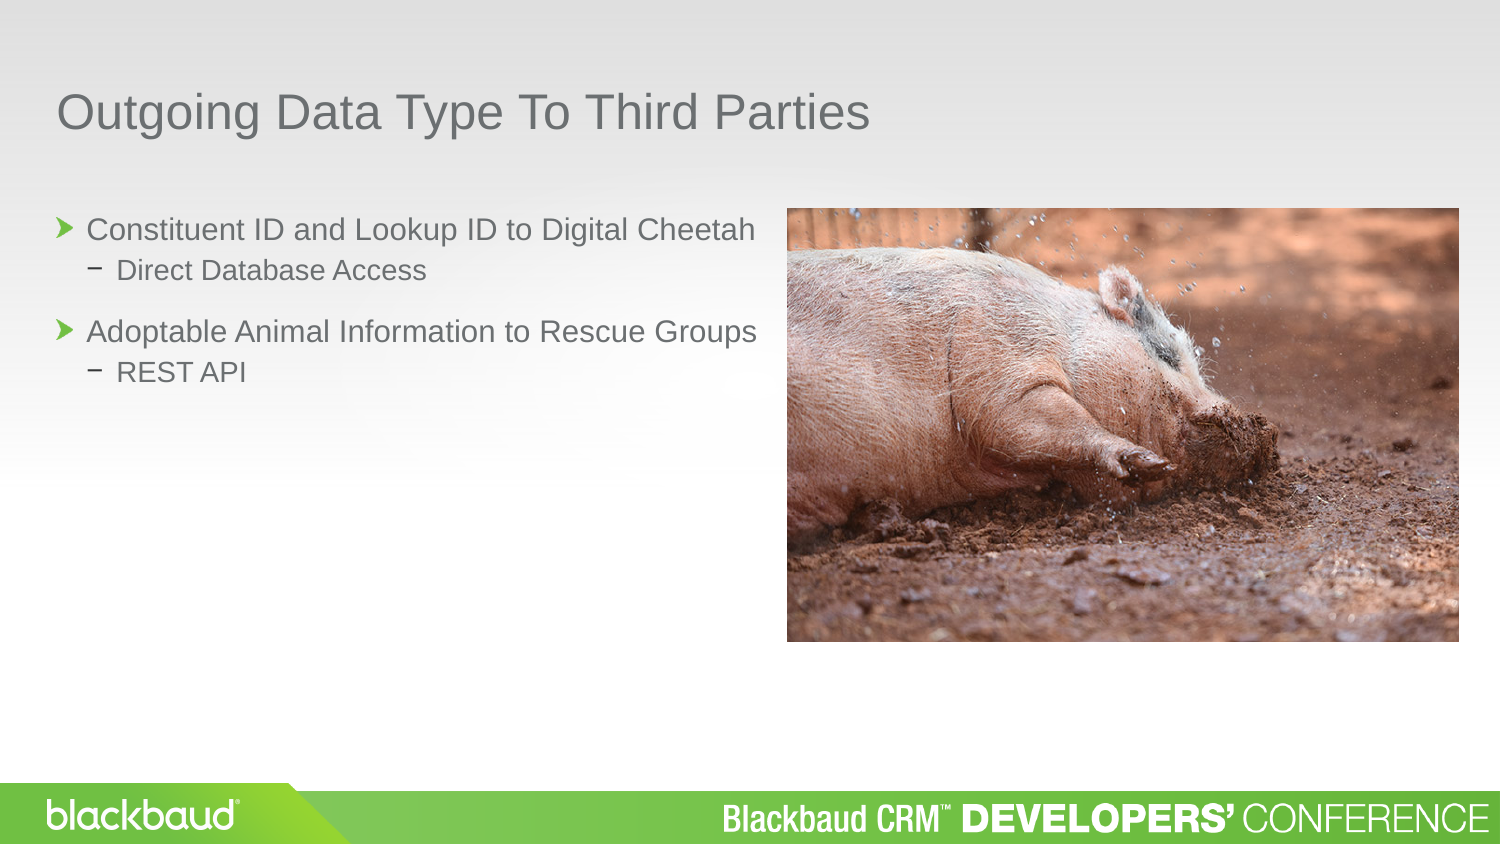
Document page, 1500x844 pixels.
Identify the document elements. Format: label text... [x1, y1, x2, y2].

list Constituent ID and Lookup ID to Digital Cheetah Direct Database Access Adoptable Animal Information to Rescue Groups REST API [56, 208, 773, 743]
picture [0, 0, 1500, 844]
title Outgoing Data Type To Third Parties [56, 17, 1437, 140]
